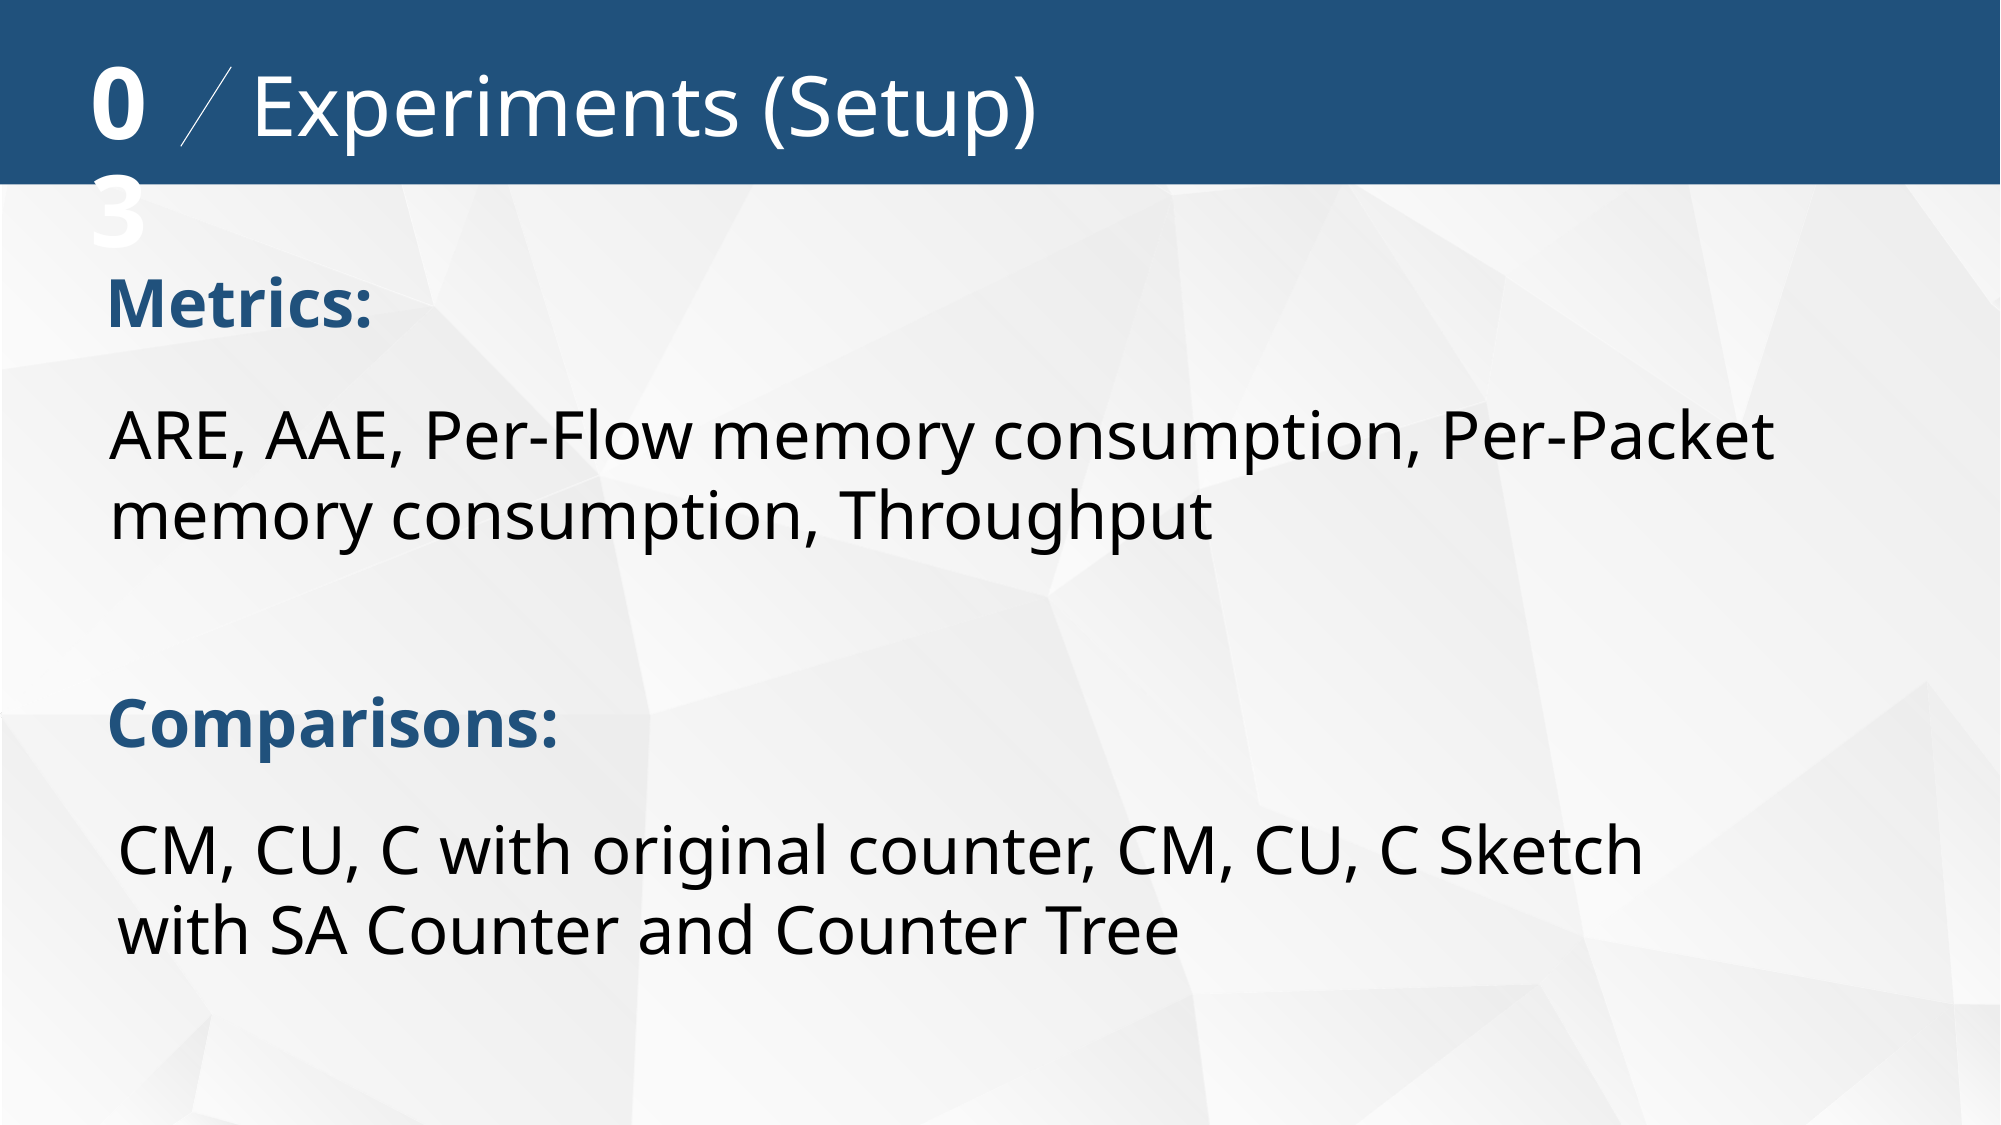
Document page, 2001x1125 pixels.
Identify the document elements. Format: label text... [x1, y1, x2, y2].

picture [0, 0, 2001, 1125]
text_box Comparisons: [16, 633, 2000, 769]
text_box ARE, AAE, Per-Flow memory consumption, Per-Packet memory consumption, Throughput [94, 385, 1804, 561]
text_box CM, CU, C with original counter, CM, CU, C Sketch with SA Counter and Counter Tree [102, 800, 1804, 1021]
text_box Metrics: [15, 213, 399, 348]
list Experiments (Setup) [235, 57, 1957, 139]
list 03 [75, 45, 218, 212]
